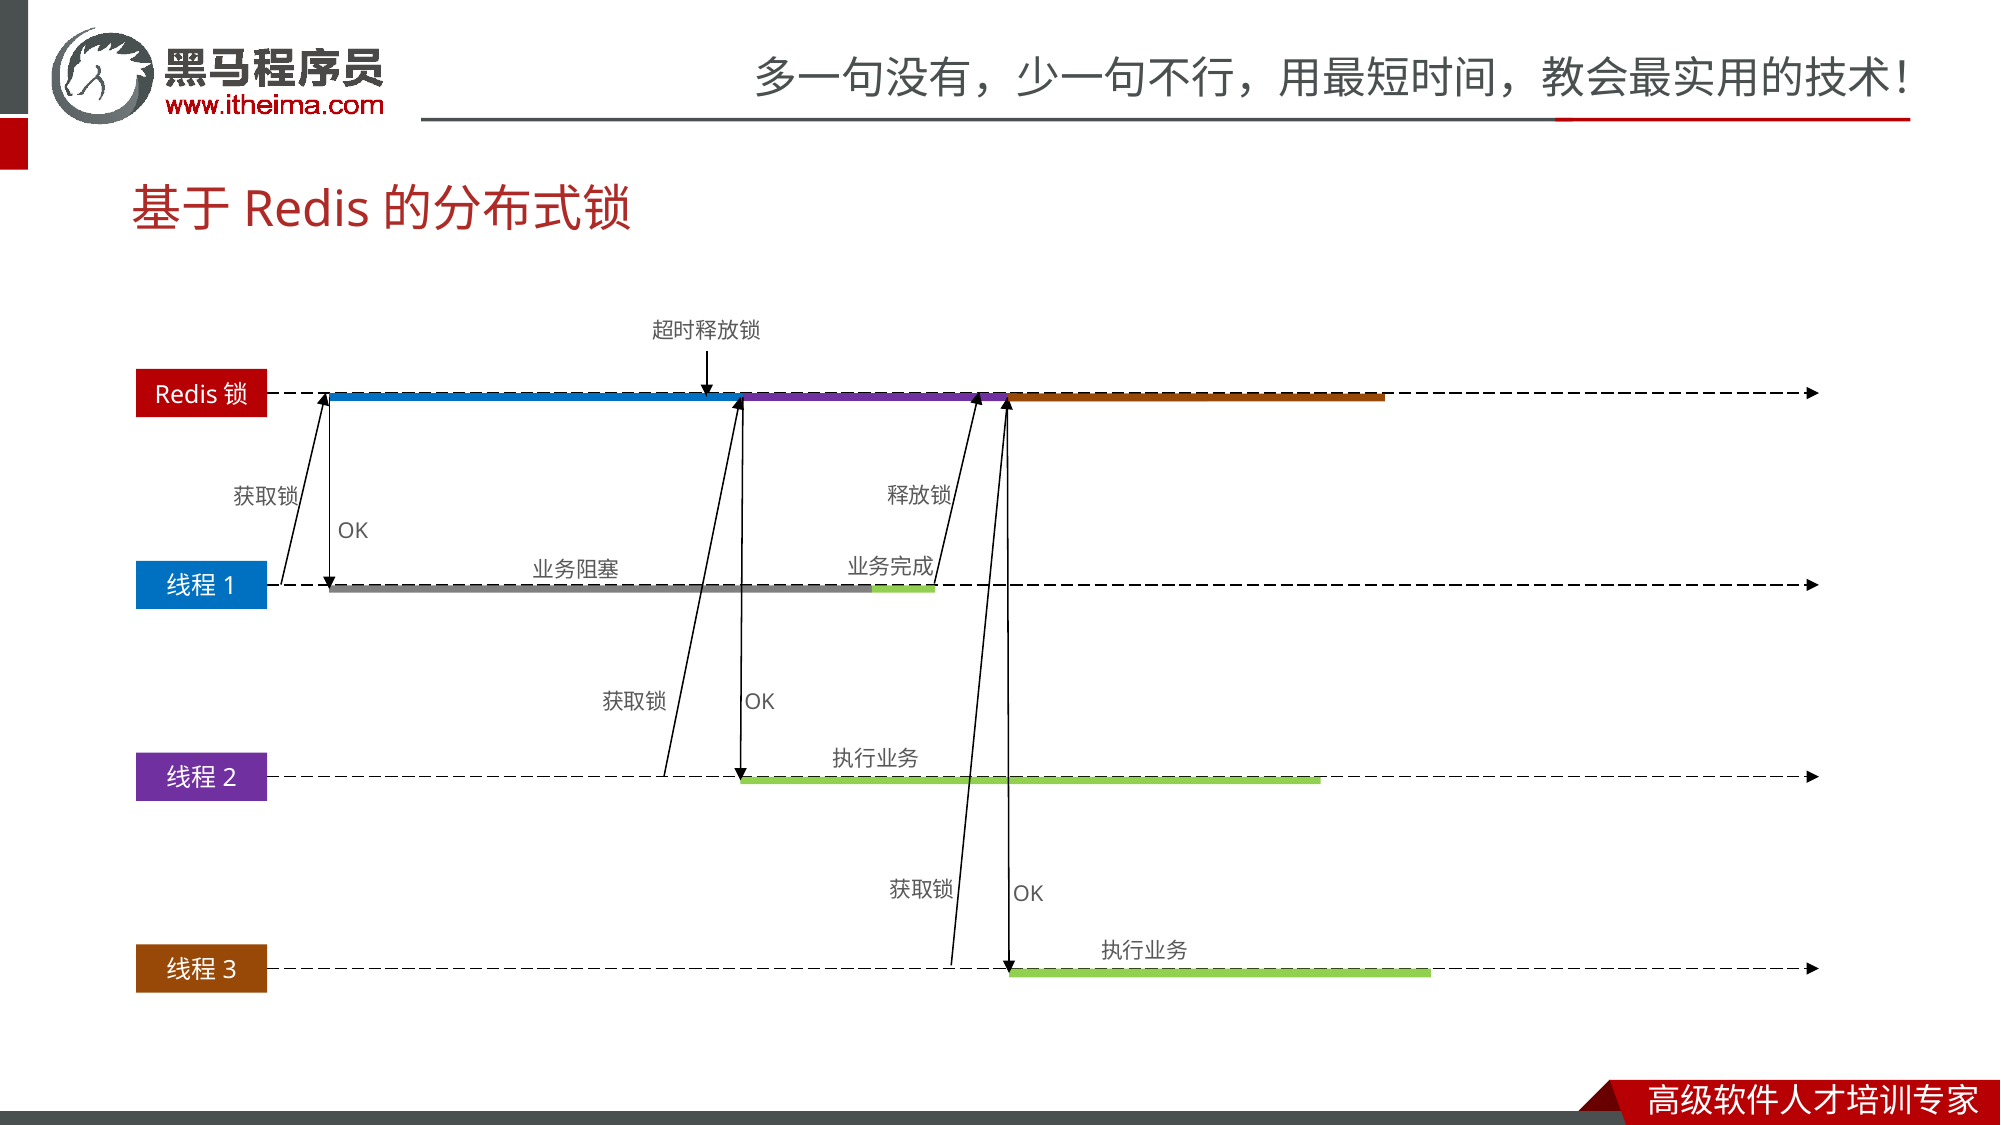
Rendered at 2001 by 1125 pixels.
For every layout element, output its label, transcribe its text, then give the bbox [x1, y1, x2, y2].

picture [50, 26, 384, 125]
text_box 获取锁 [874, 868, 945, 910]
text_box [740, 396, 744, 781]
text_box 超时释放锁 [637, 309, 777, 351]
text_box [663, 396, 740, 777]
text_box OK [334, 509, 383, 551]
text_box 基于Redis的分布式锁 [116, 169, 1872, 245]
text_box 业务完成 [832, 545, 929, 584]
text_box 执行业务 [1086, 929, 1204, 968]
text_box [280, 392, 327, 585]
text_box OK [1015, 872, 1059, 914]
text_box 获取锁 [218, 475, 275, 517]
text_box Redis锁 [134, 367, 269, 419]
text_box 获取锁 [587, 680, 658, 722]
text_box 业务阻塞 [517, 548, 635, 584]
text_box OK [748, 680, 790, 722]
text_box 执行业务 [817, 737, 935, 776]
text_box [950, 396, 1009, 966]
text_box 线程1 [134, 559, 269, 611]
text_box 线程2 [134, 751, 269, 803]
text_box 释放锁 [872, 474, 929, 516]
text_box 线程3 [134, 942, 269, 995]
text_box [934, 391, 980, 584]
